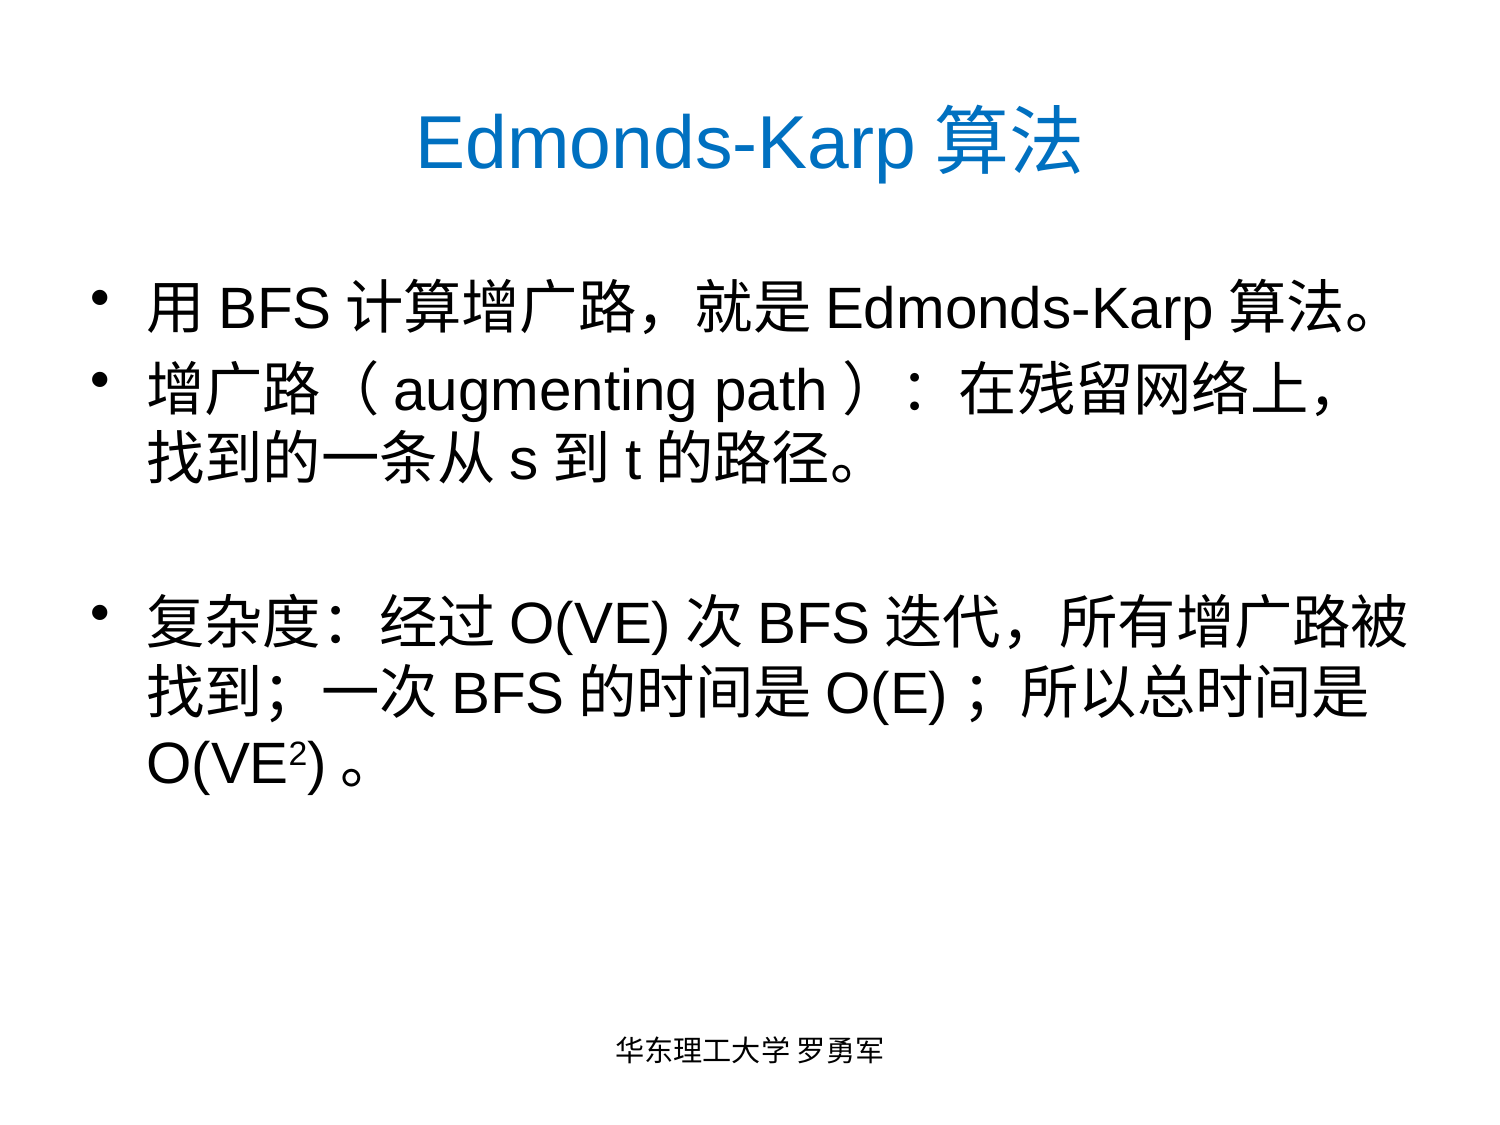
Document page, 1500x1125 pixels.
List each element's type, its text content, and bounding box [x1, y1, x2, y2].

list 用BFS计算增广路，就是Edmonds-Karp算法。 增广路（augmenting path）：在残留网络上，找到的一条从s到t的路径。 复杂度：经过O(VE)次BFS迭代，所有增广路被找到；一次BFS的时间是O(E)；所以总时间是O(VE2)。 [75, 262, 1425, 1005]
title Edmonds-Karp算法 [75, 45, 1425, 233]
footer 华东理工大学 罗勇军 [512, 1024, 988, 1103]
